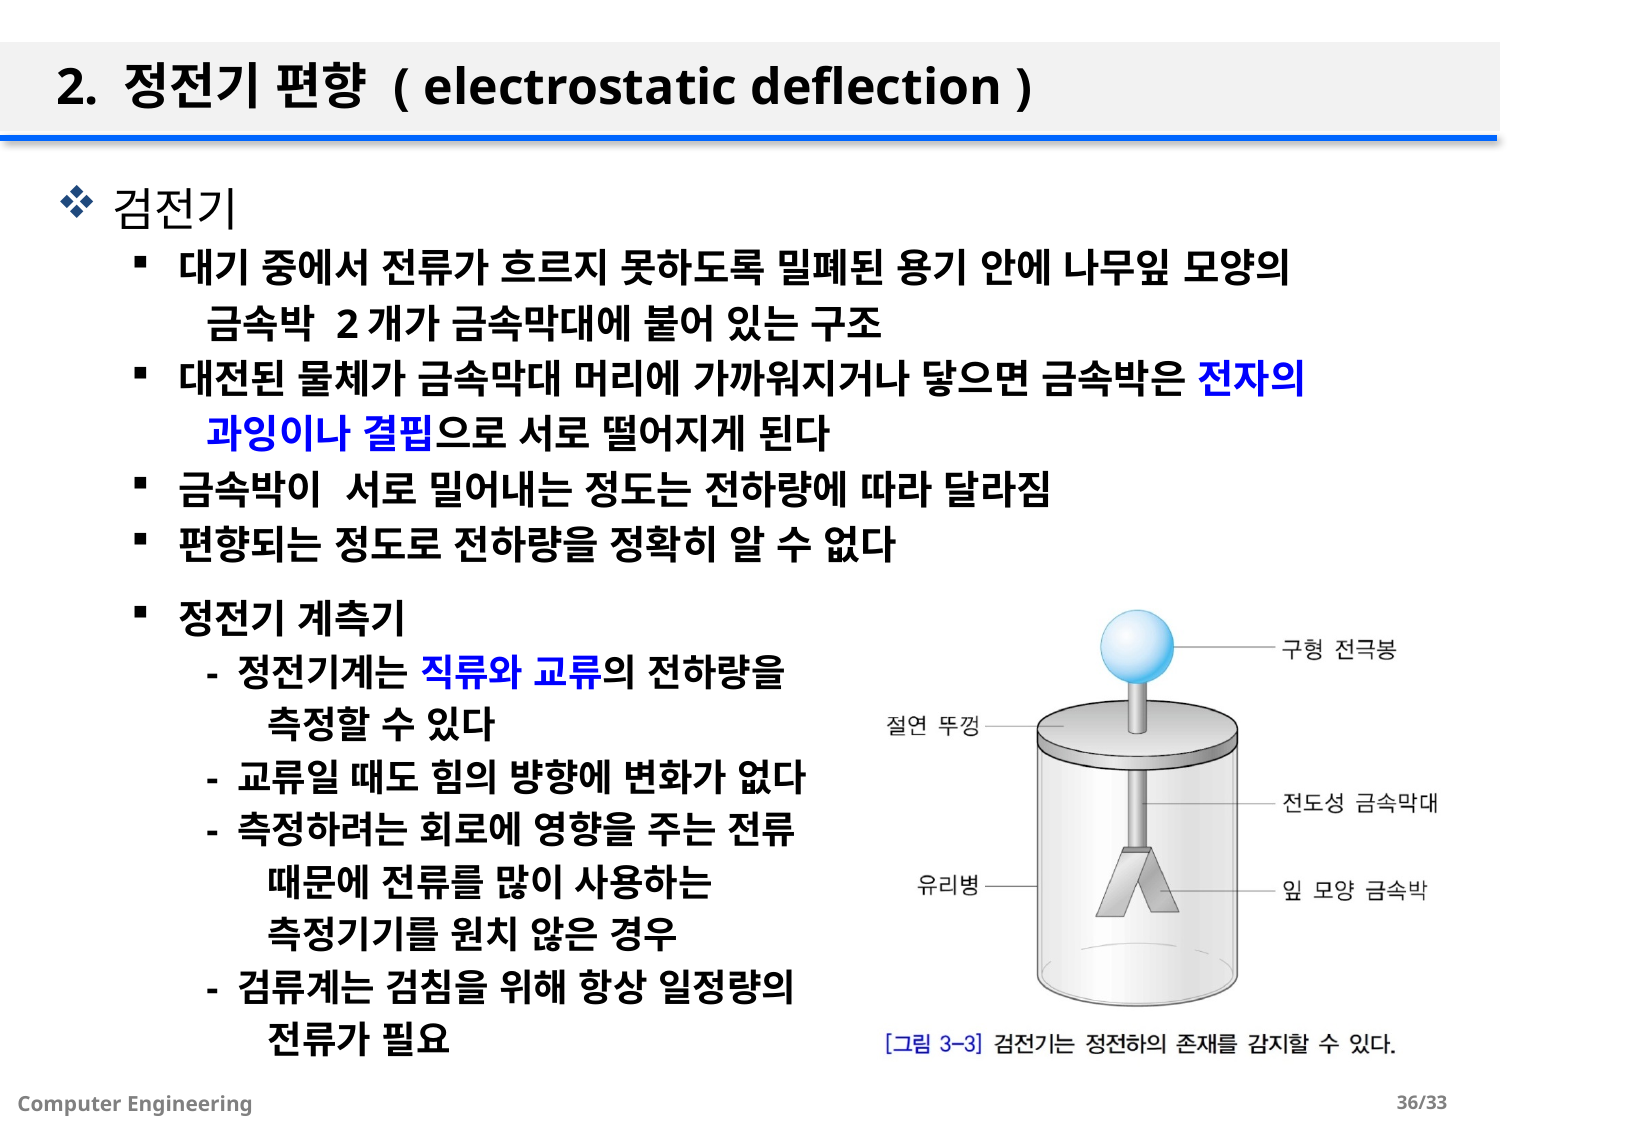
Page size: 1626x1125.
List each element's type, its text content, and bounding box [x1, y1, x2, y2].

title 2. 정전기 편향 ( electrostatic deflection ) [41, 42, 1459, 128]
text_box 정전기 계측기 - 정전기계는 직류와 교류의 전하량을 측정할 수 있다 - 교류일 때도 힘의 뱡향에 변화가 없다 - 측정하려는 회로에 영향을 주는 전류 때문에 전류를 많이 사용하는 측정기기를 원치 않은 경우 - 검류계는 검침을 위해 항상 일정량의 전류가 필요 [41, 586, 843, 1094]
list 검전기 대기 중에서 전류가 흐르지 못하도록 밀폐된 용기 안에 나무잎 모양의 금속박 2개가 금속막대에 붙어 있는 구조 대전된 물체가 금속막대 머리에 가까워지거나 닿으면 금속박은 전자의 과잉이나 결핍으로 서로 떨어지게 된다 금속박이 서로 밀어내는 정도는 전하량에 따라 달라짐 편향되는 정도로 전하량을 정확히 알 수 없다 [41, 172, 1471, 1048]
picture [866, 585, 1458, 1082]
